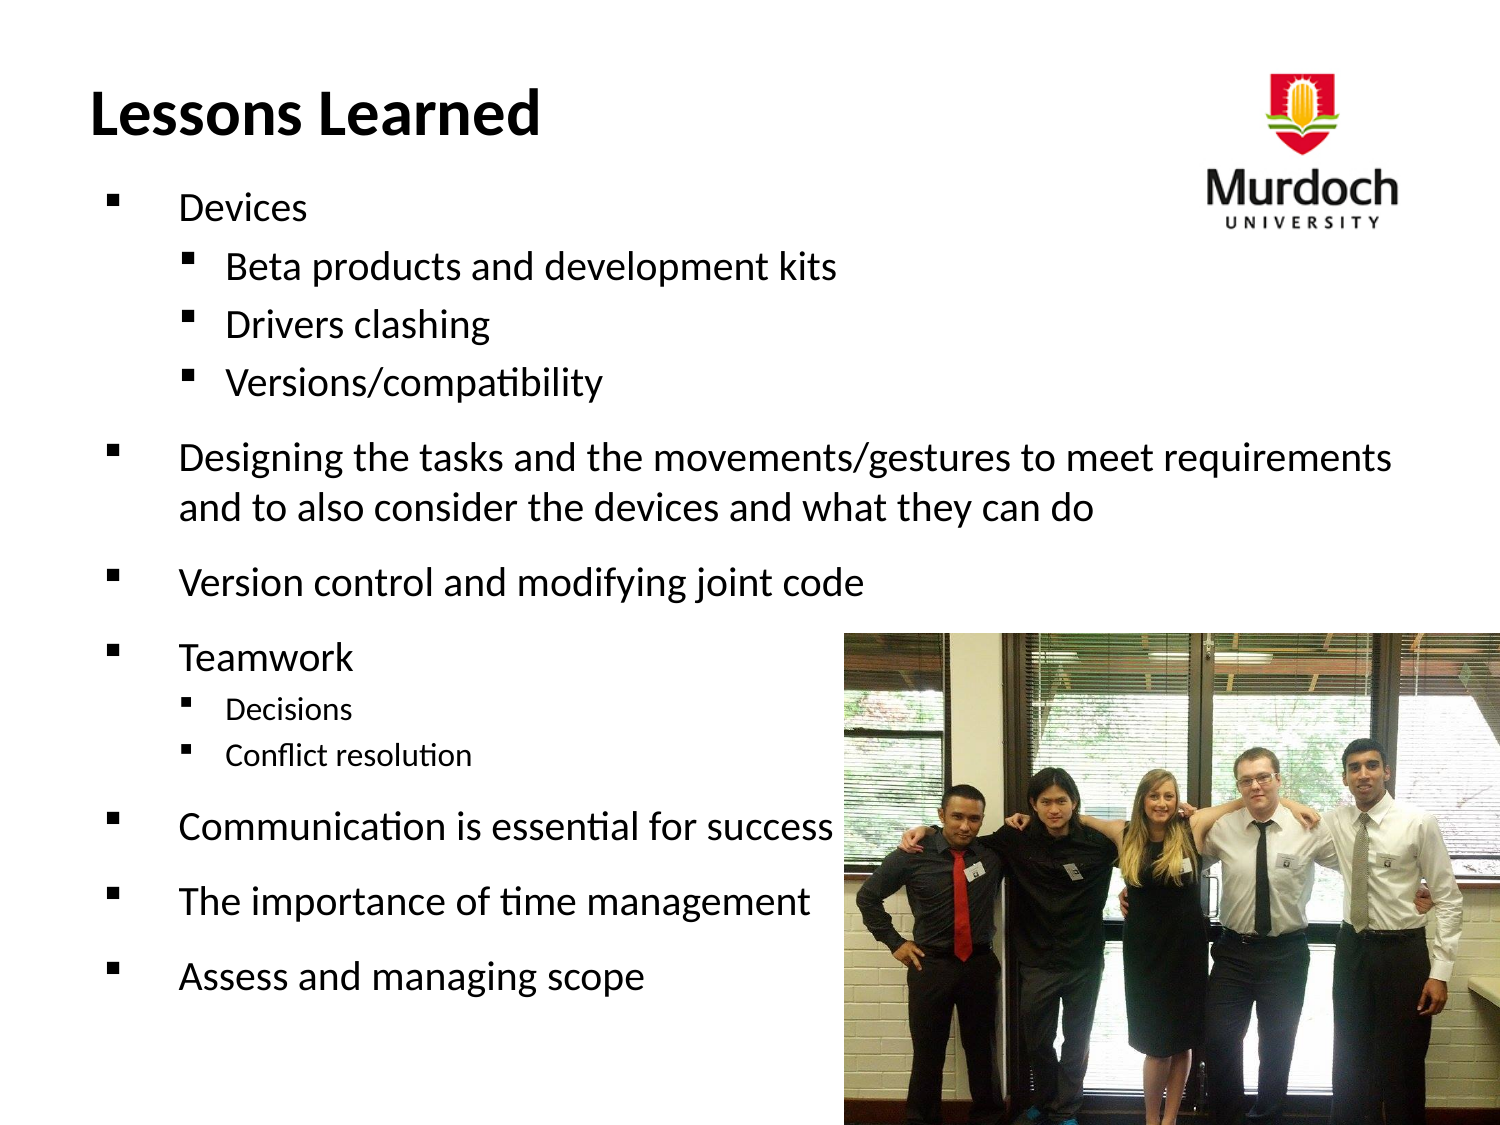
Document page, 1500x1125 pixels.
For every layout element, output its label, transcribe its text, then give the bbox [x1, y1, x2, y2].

picture [0, 0, 1500, 1125]
title Lessons Learned [75, 42, 1175, 176]
list Devices Beta products and development kits Drivers clashing Versions/compatibility Designing the tasks and the movements/gestures to meet requirements and to also consider the devices and what they can do Version control and modifying joint code Teamwork Decisions Conflict resolution Communication is essential for success The importance of time management Assess and managing scope [88, 172, 1425, 1012]
